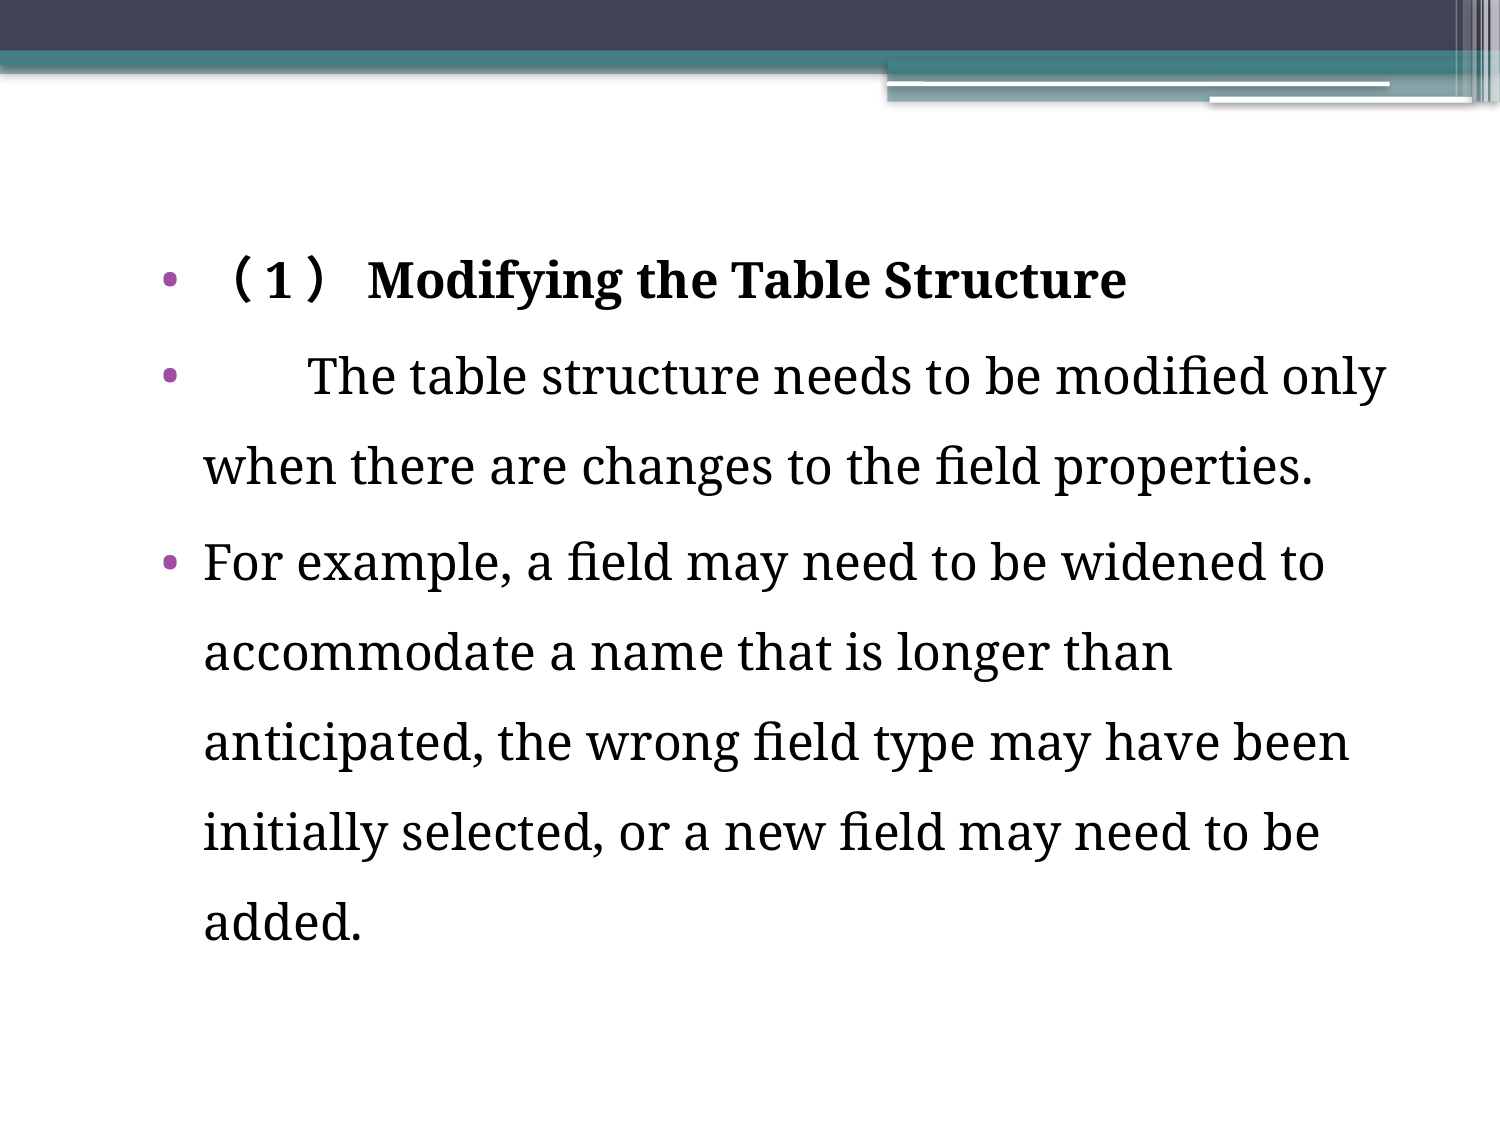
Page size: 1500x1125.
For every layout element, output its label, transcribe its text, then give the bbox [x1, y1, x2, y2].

list （1）Modifying the Table Structure The table structure needs to be modified only when there are changes to the field properties. For example, a field may need to be widened to accommodate a name that is longer than anticipated, the wrong field type may have been initially selected, or a new field may need to be added. [128, 210, 1425, 985]
